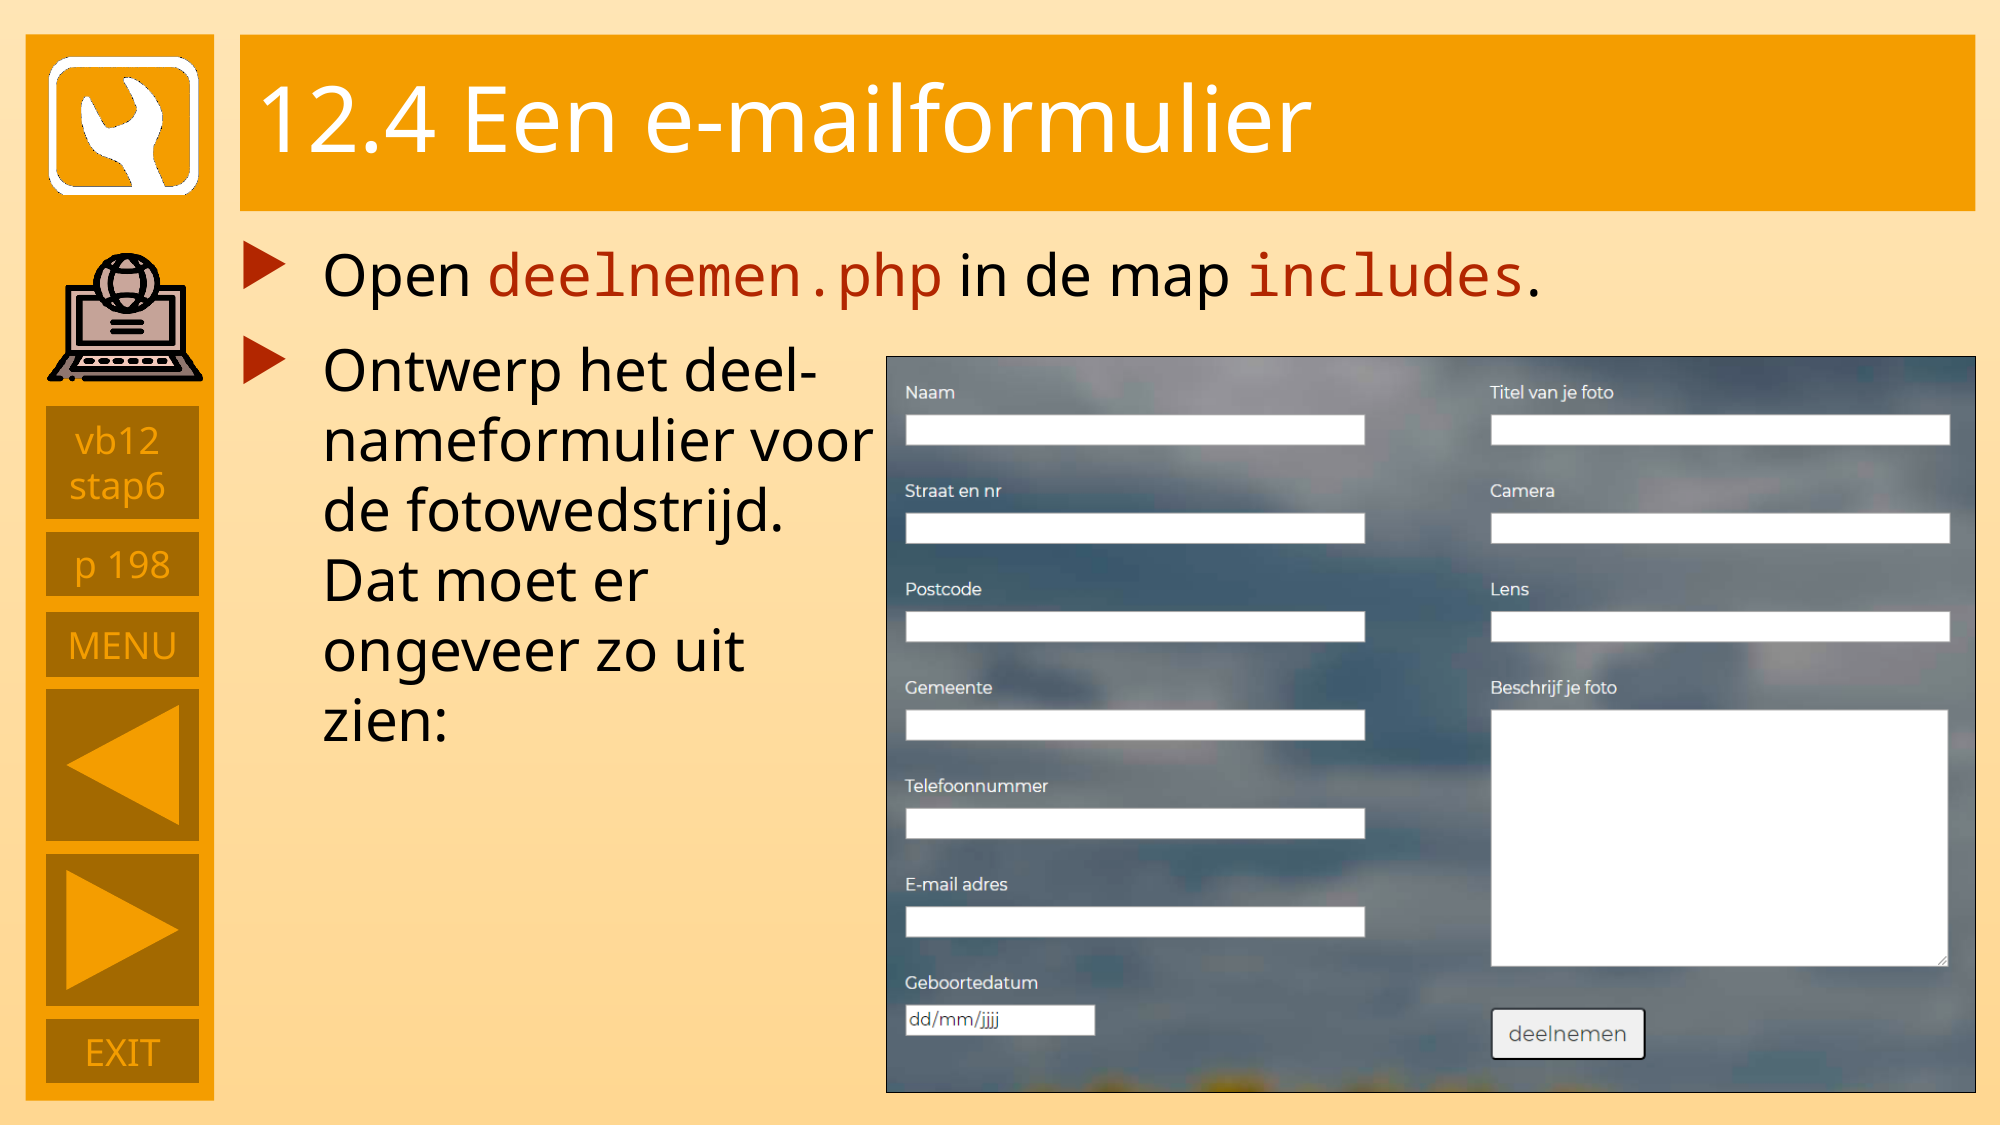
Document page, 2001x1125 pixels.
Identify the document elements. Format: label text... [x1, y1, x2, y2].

text_box [1976, 352, 2000, 360]
text_box [1976, 193, 2000, 199]
text_box [215, 352, 223, 360]
text_box [25, 33, 215, 1102]
text_box [1976, 172, 2000, 176]
picture [47, 245, 203, 388]
text_box [1976, 766, 2000, 773]
text_box [64, 703, 180, 827]
text_box [0, 352, 25, 360]
text_box [0, 193, 25, 199]
text_box p 198 [46, 532, 199, 596]
text_box [215, 766, 886, 773]
text_box MENU [46, 612, 199, 677]
text_box [215, 172, 240, 176]
text_box [46, 689, 199, 841]
text_box [65, 868, 181, 992]
text_box [0, 766, 25, 773]
title 12.4 Een e-mailformulier [240, 34, 1976, 212]
picture [47, 55, 199, 195]
text_box [0, 172, 25, 176]
text_box EXIT [46, 1019, 199, 1083]
text_box vb12 stap6 [46, 406, 199, 519]
text_box [46, 854, 199, 1006]
text_box Open deelnemen.php in de map includes. Ontwerp het deel- nameformulier voor de fotowedstrijd. Dat moet er ongeveer zo uit zien: [223, 230, 1976, 761]
picture [886, 356, 1976, 1093]
text_box [215, 193, 240, 199]
